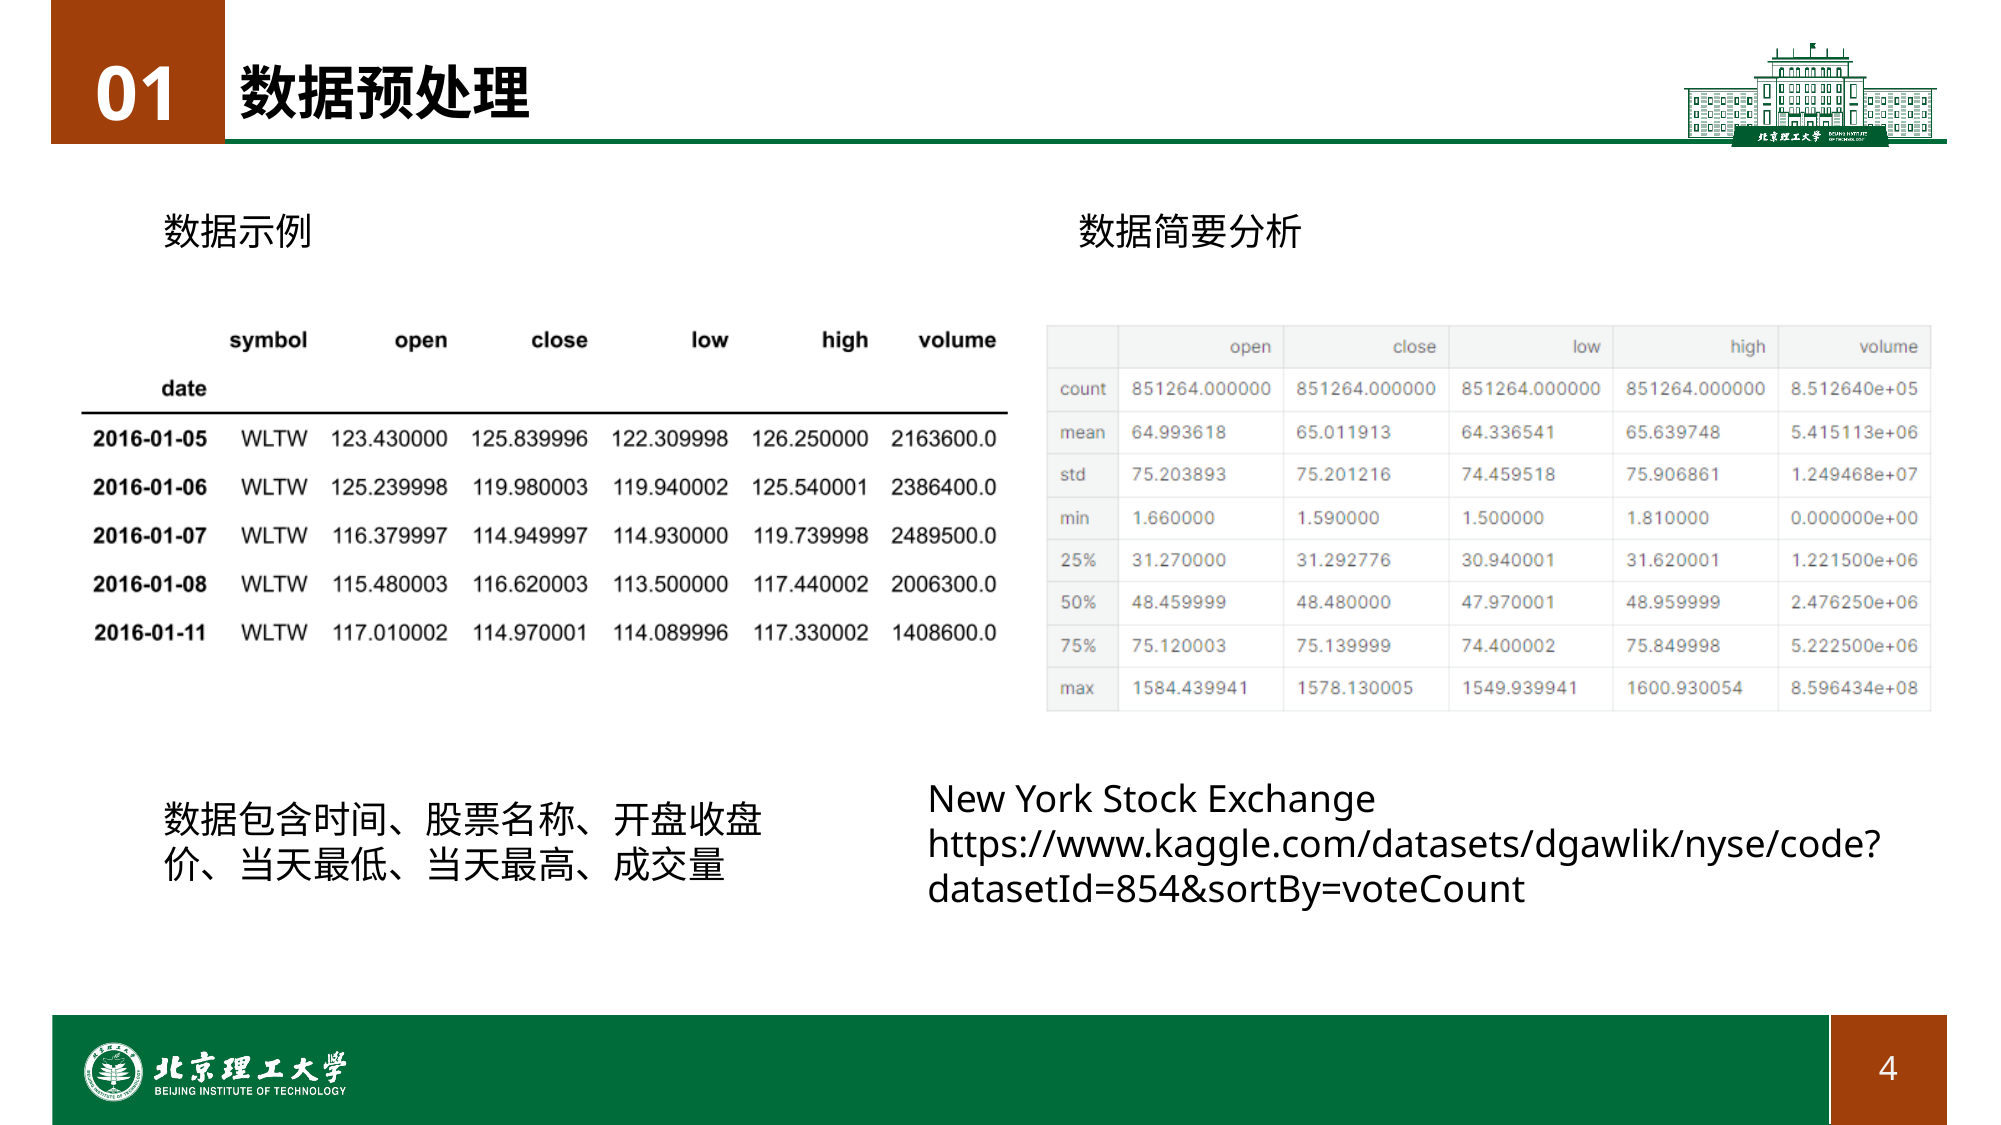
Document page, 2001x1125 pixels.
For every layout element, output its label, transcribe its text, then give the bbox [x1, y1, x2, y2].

title 数据预处理 [224, 56, 1643, 136]
picture [1657, 35, 1963, 149]
text_box 数据包含时间、股票名称、开盘收盘价、当天最低、当天最高、成交量 [148, 788, 816, 894]
text_box 数据简要分析 [1063, 200, 1731, 261]
text_box 01 [58, 38, 218, 144]
picture [58, 321, 1949, 719]
text_box New York Stock Exchange https://www.kaggle.com/datasets/dgawlik/nyse/code?datasetId=854&sortBy=voteCount [912, 767, 1913, 918]
picture [67, 1028, 366, 1112]
text_box 数据示例 [148, 200, 816, 261]
